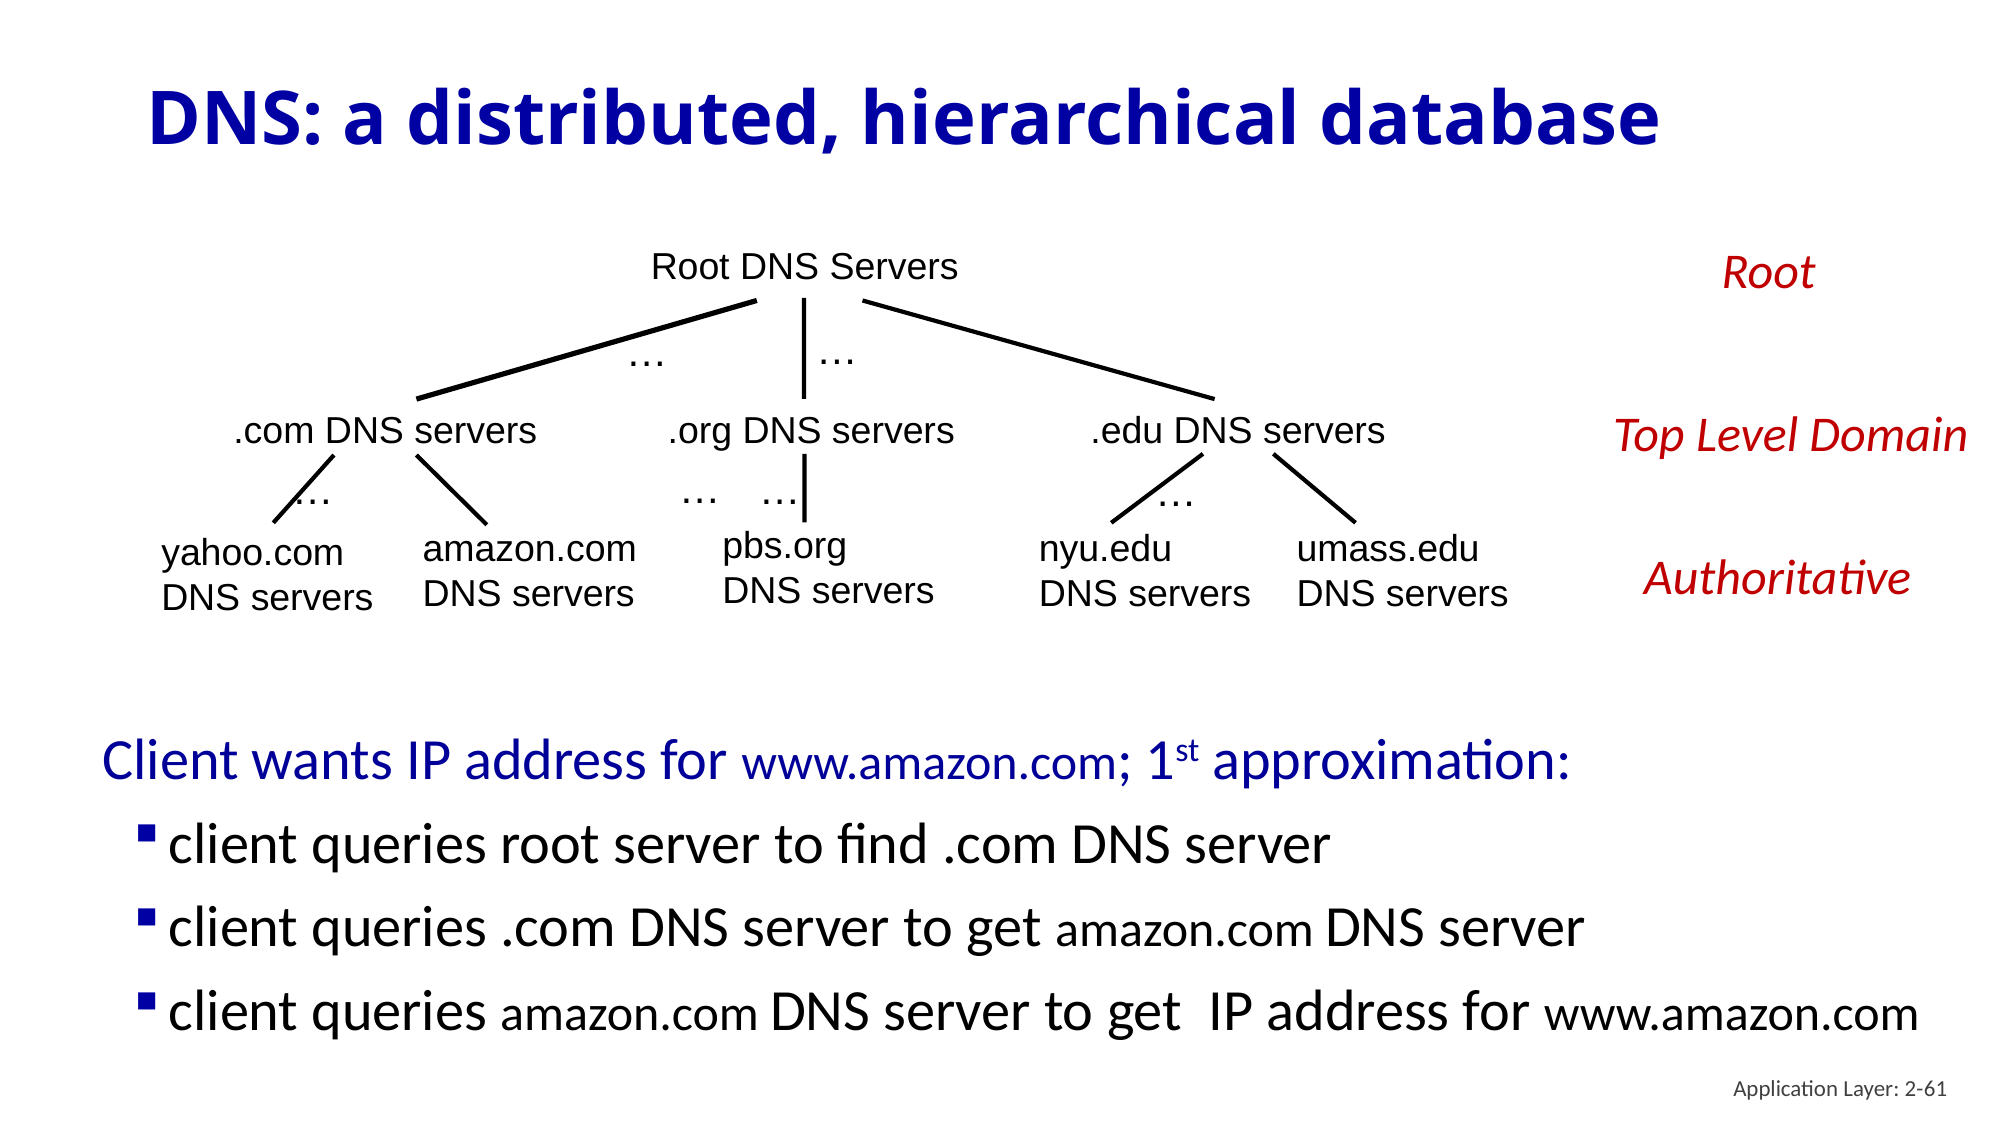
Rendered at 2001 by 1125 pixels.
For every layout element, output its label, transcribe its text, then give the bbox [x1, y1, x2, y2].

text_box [216, 297, 1988, 470]
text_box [143, 453, 1929, 627]
text_box Client wants IP address for www.amazon.com; 1st approximation: client queries root server to find .com DNS server client queries .com DNS server to get amazon.com DNS server client queries amazon.com DNS server to get IP address for www.amazon.com [78, 721, 2000, 1072]
title DNS: a distributed, hierarchical database [131, 47, 1856, 195]
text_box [635, 230, 1833, 307]
slide_number Application Layer: 2-61 [1512, 1056, 1963, 1117]
